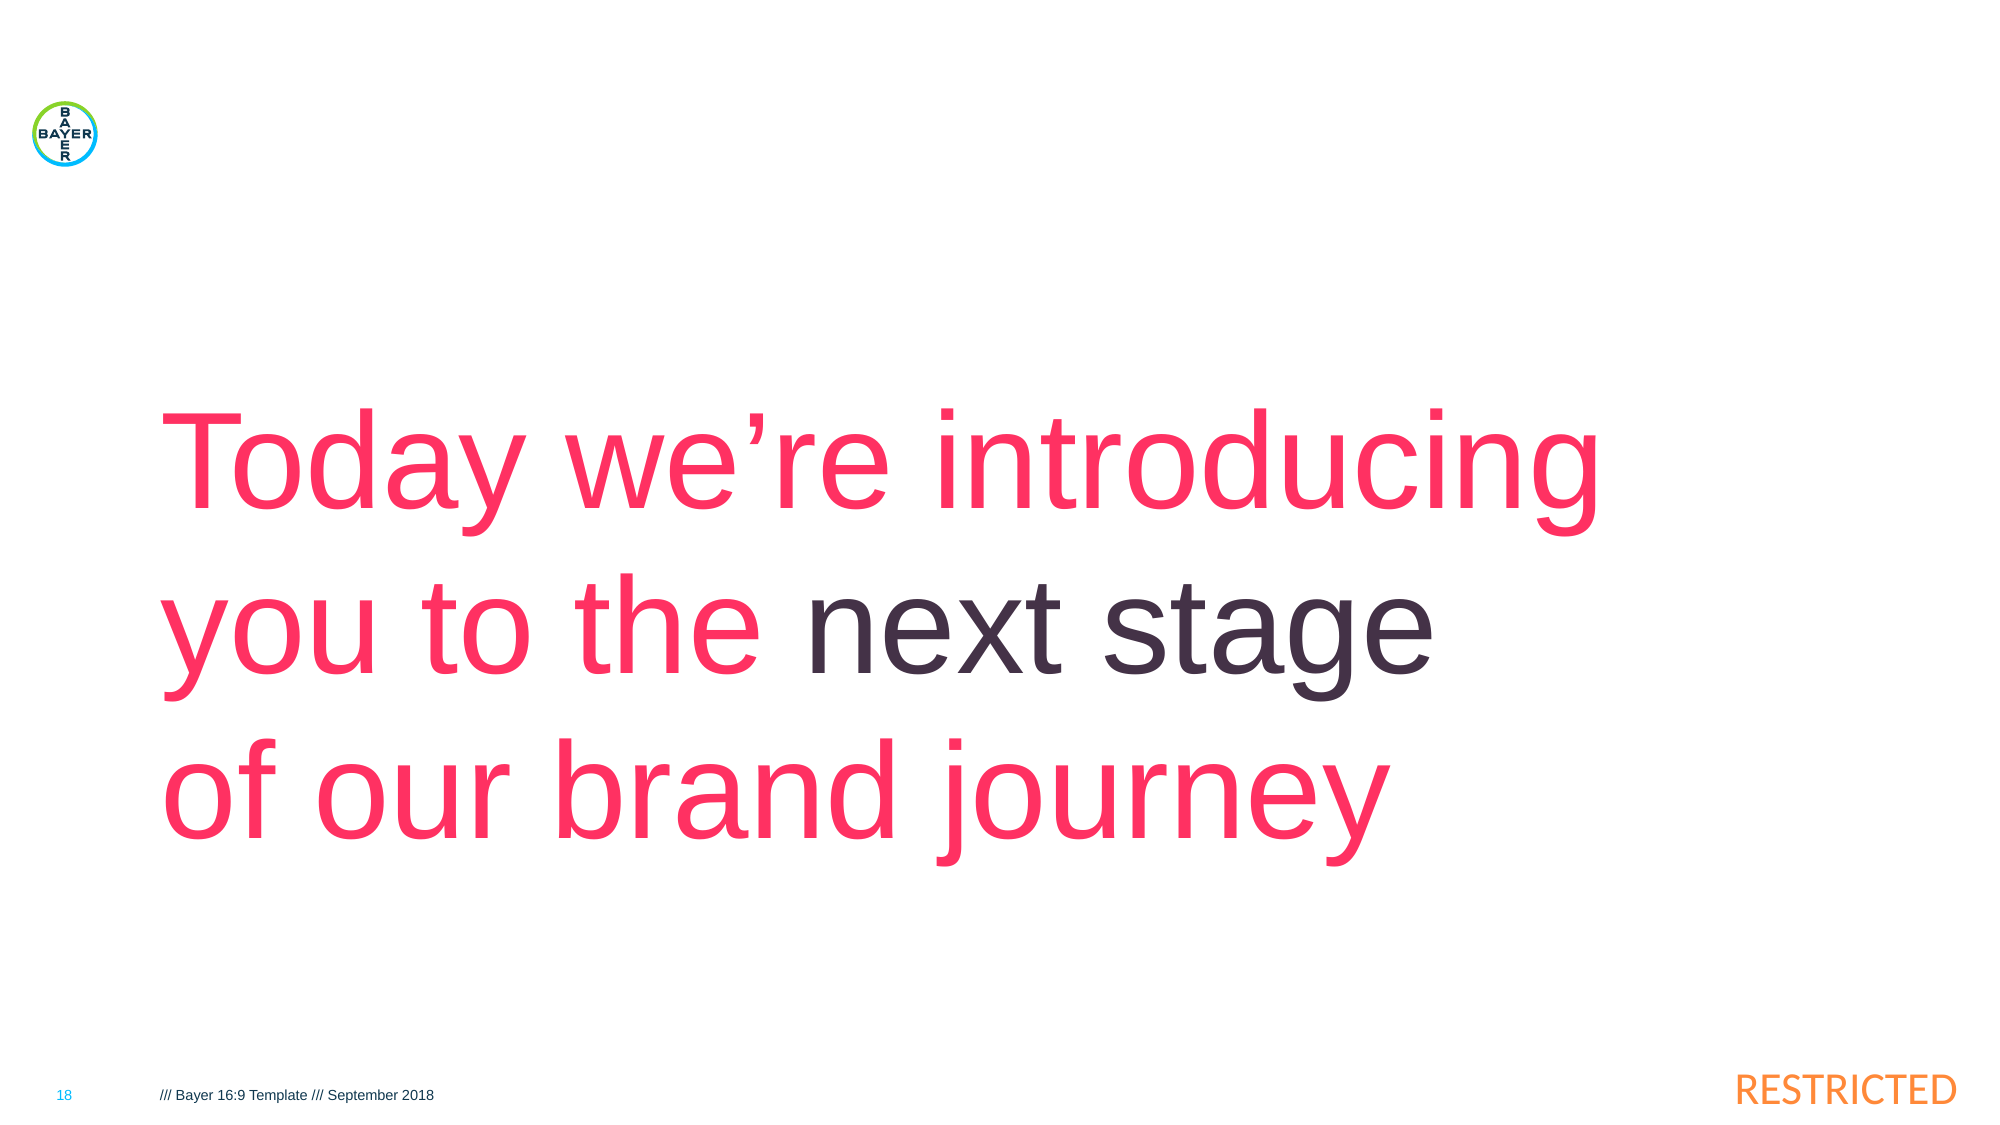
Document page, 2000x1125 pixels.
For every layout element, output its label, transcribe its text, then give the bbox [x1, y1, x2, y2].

subtitle Today we’re introducing you to the next stage of our brand journey [160, 172, 1933, 1064]
slide_number 18 [32, 1085, 97, 1104]
picture [64, 105, 82, 112]
footer /// Bayer 16:9 Template /// September 2018 [159, 1085, 1578, 1104]
